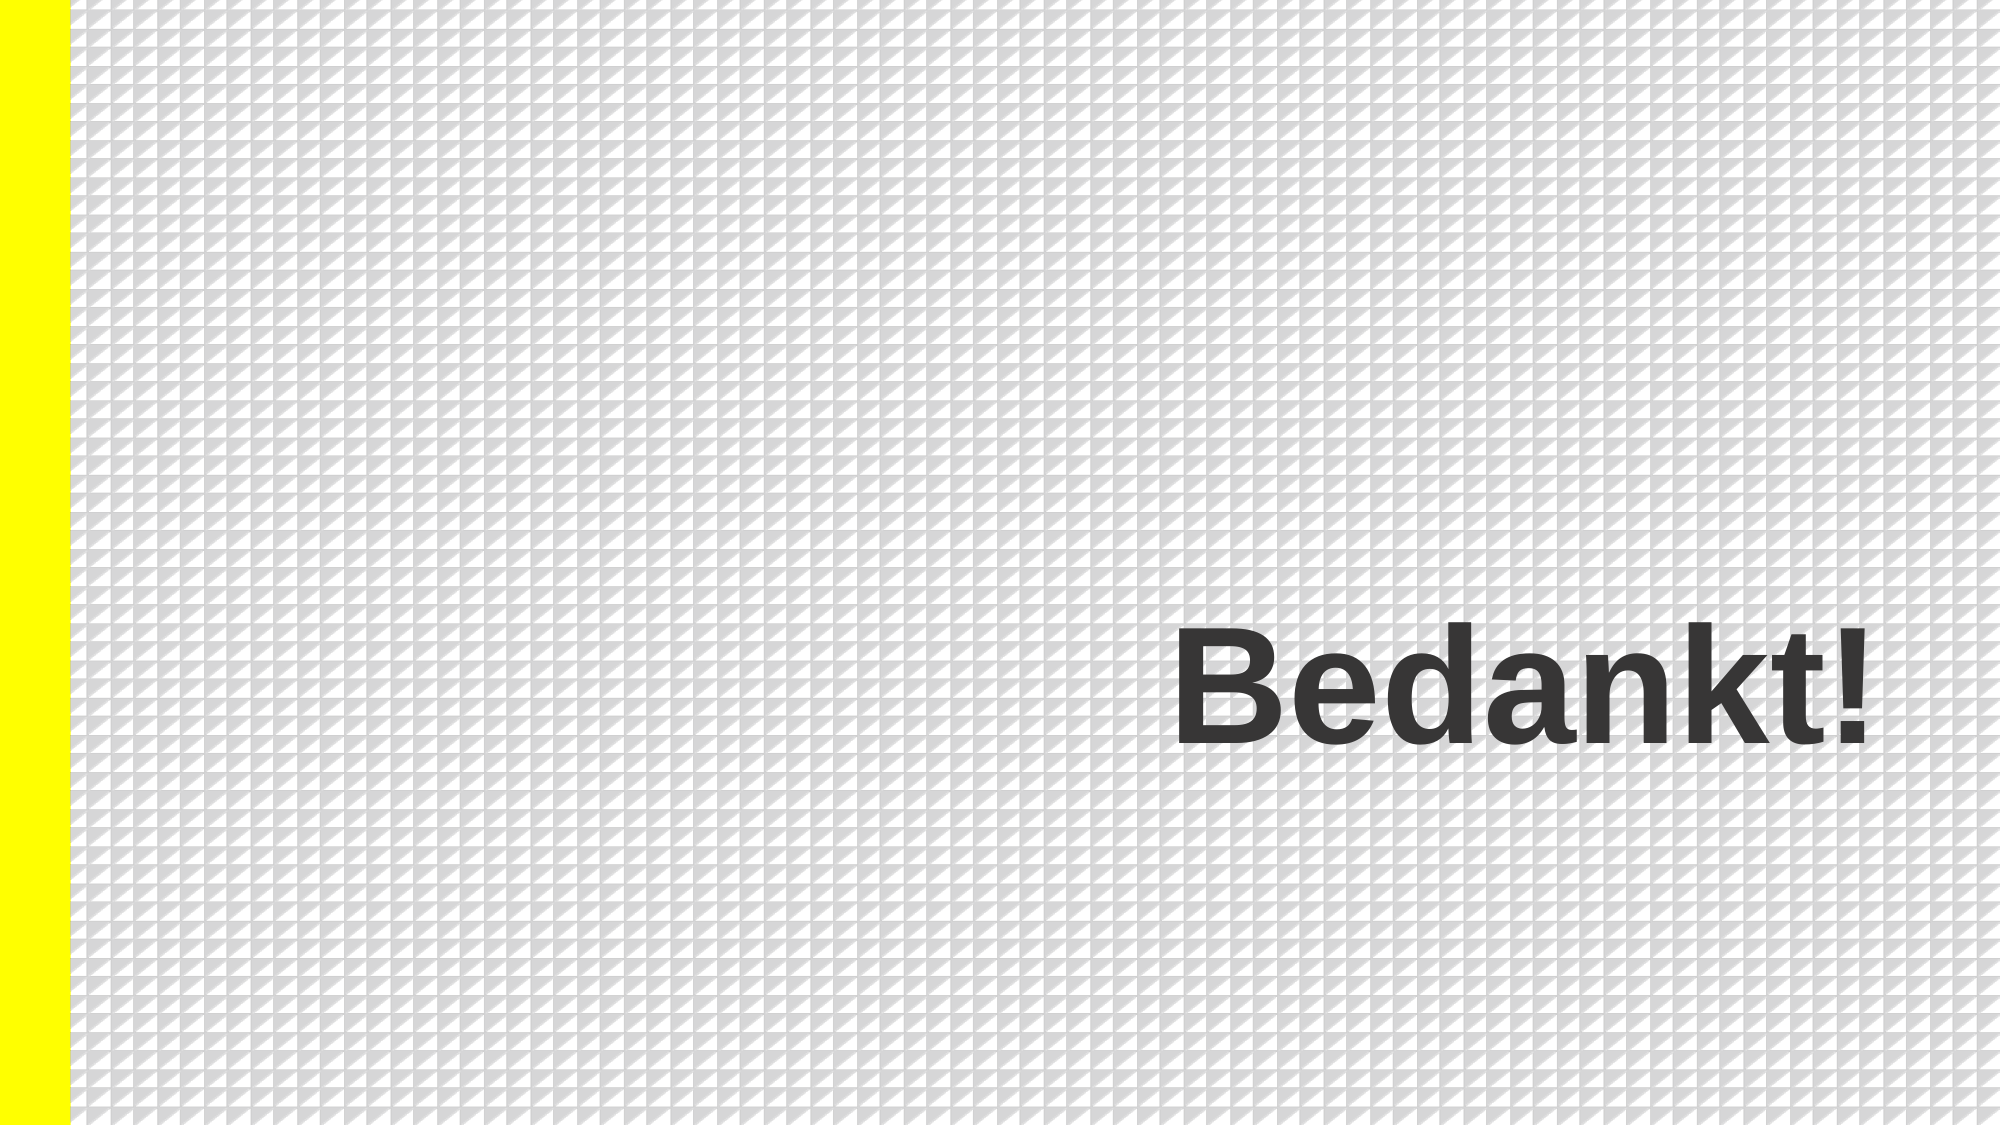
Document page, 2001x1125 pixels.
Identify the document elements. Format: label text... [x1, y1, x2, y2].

picture [70, 0, 2000, 1125]
title Bedankt! [196, 328, 1897, 787]
